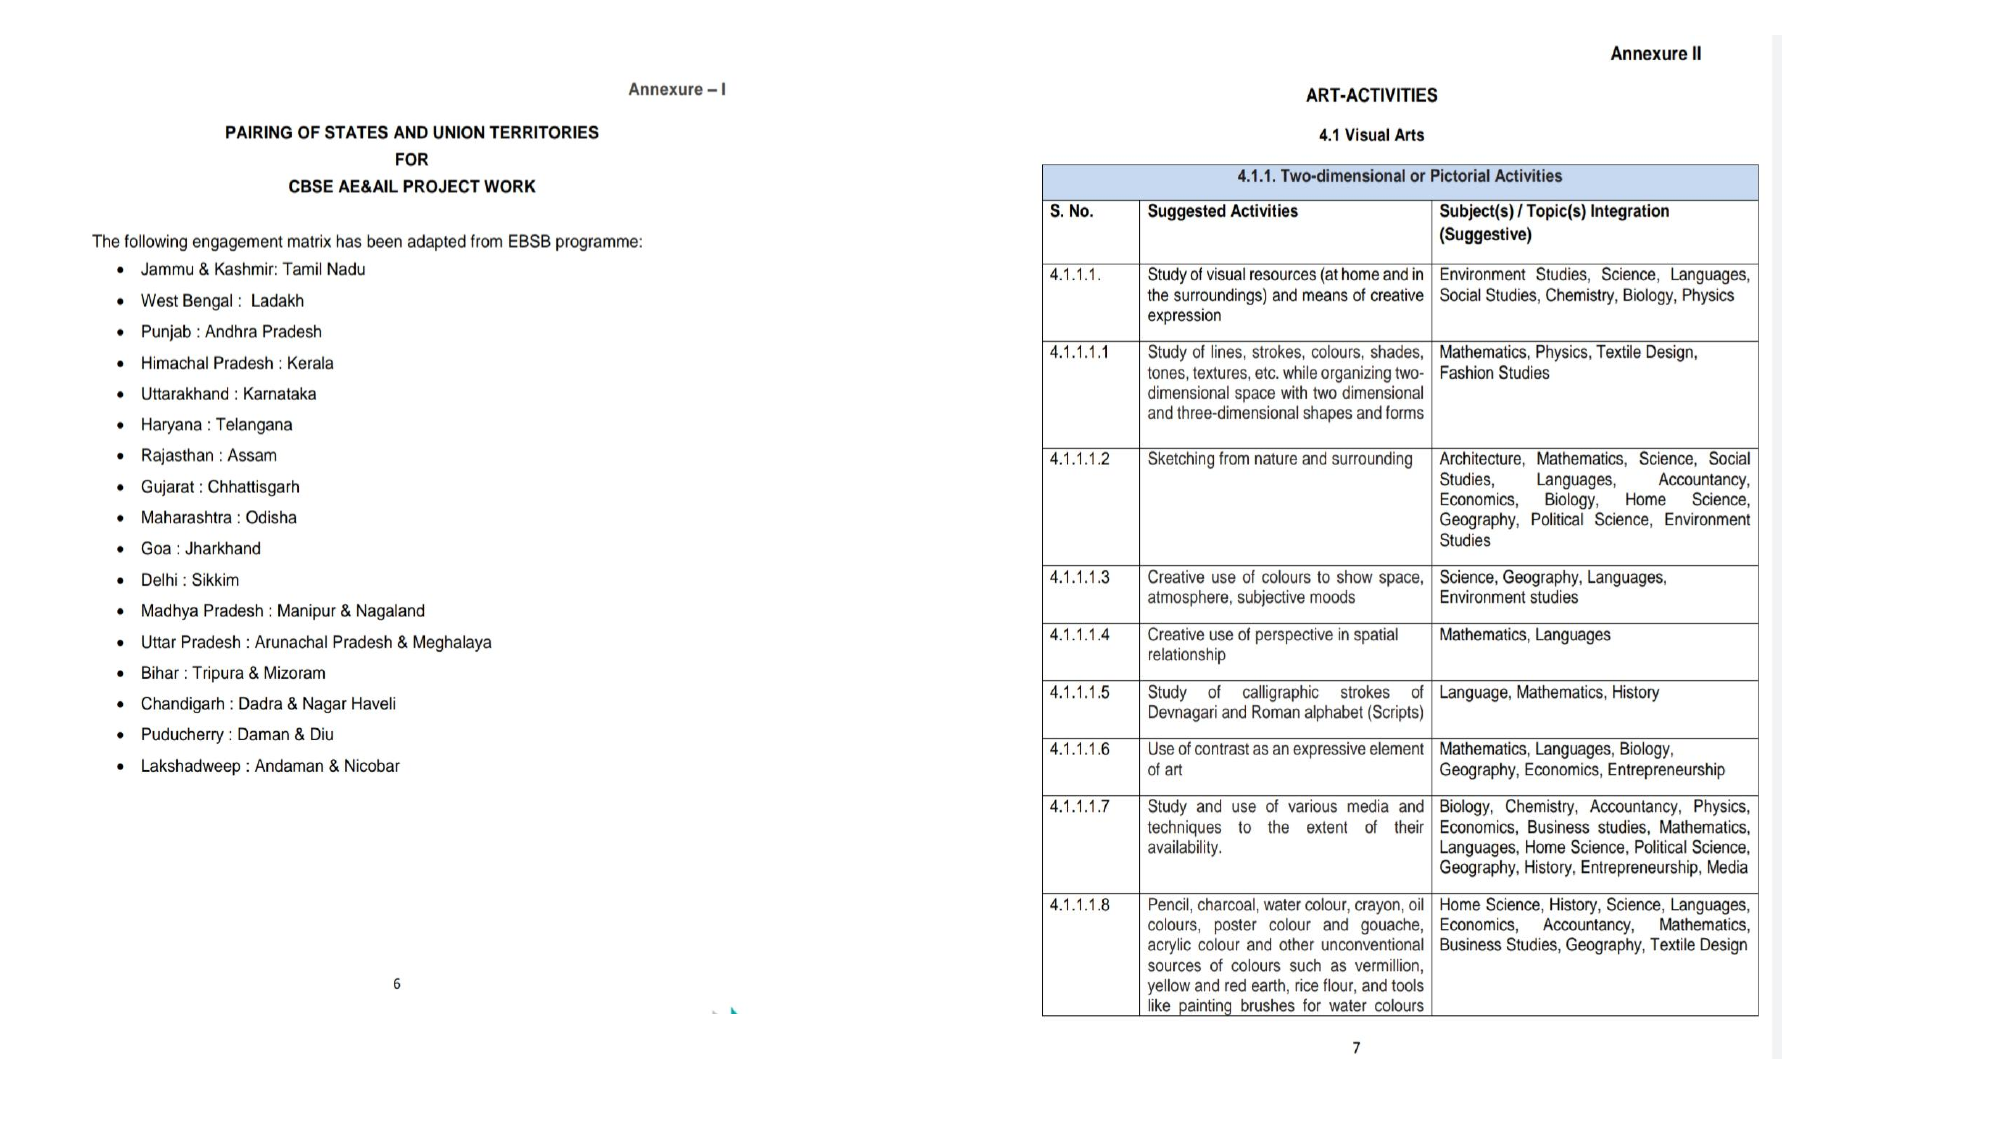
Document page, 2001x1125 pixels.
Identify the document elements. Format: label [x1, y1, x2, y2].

picture [999, 35, 1782, 1059]
picture [37, 65, 798, 1014]
